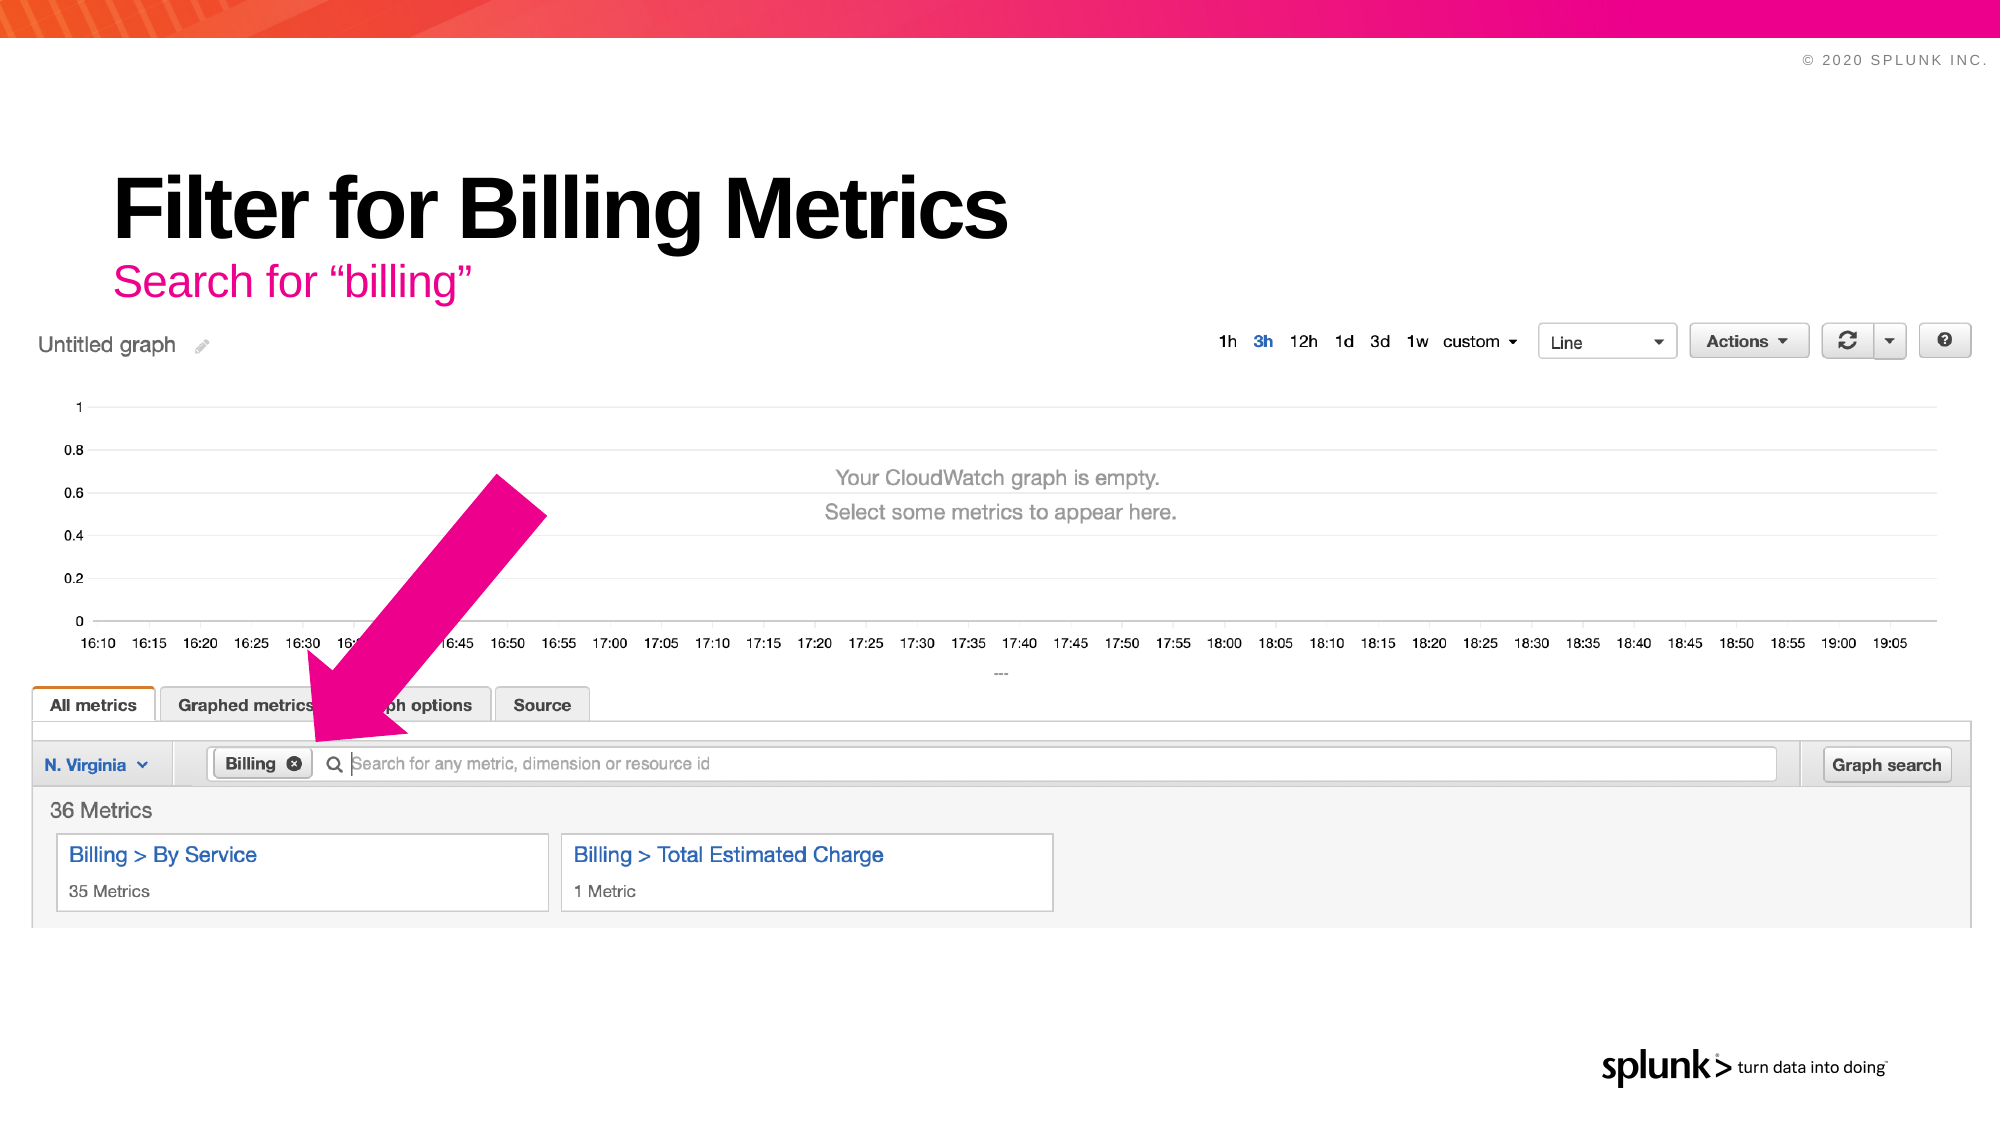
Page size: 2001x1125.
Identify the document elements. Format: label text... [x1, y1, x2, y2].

picture [1602, 1049, 1888, 1088]
title Filter for Billing Metrics [112, 85, 1887, 255]
list Search for “billing” [112, 261, 1888, 308]
picture [0, 0, 2000, 38]
picture [7, 308, 2000, 928]
